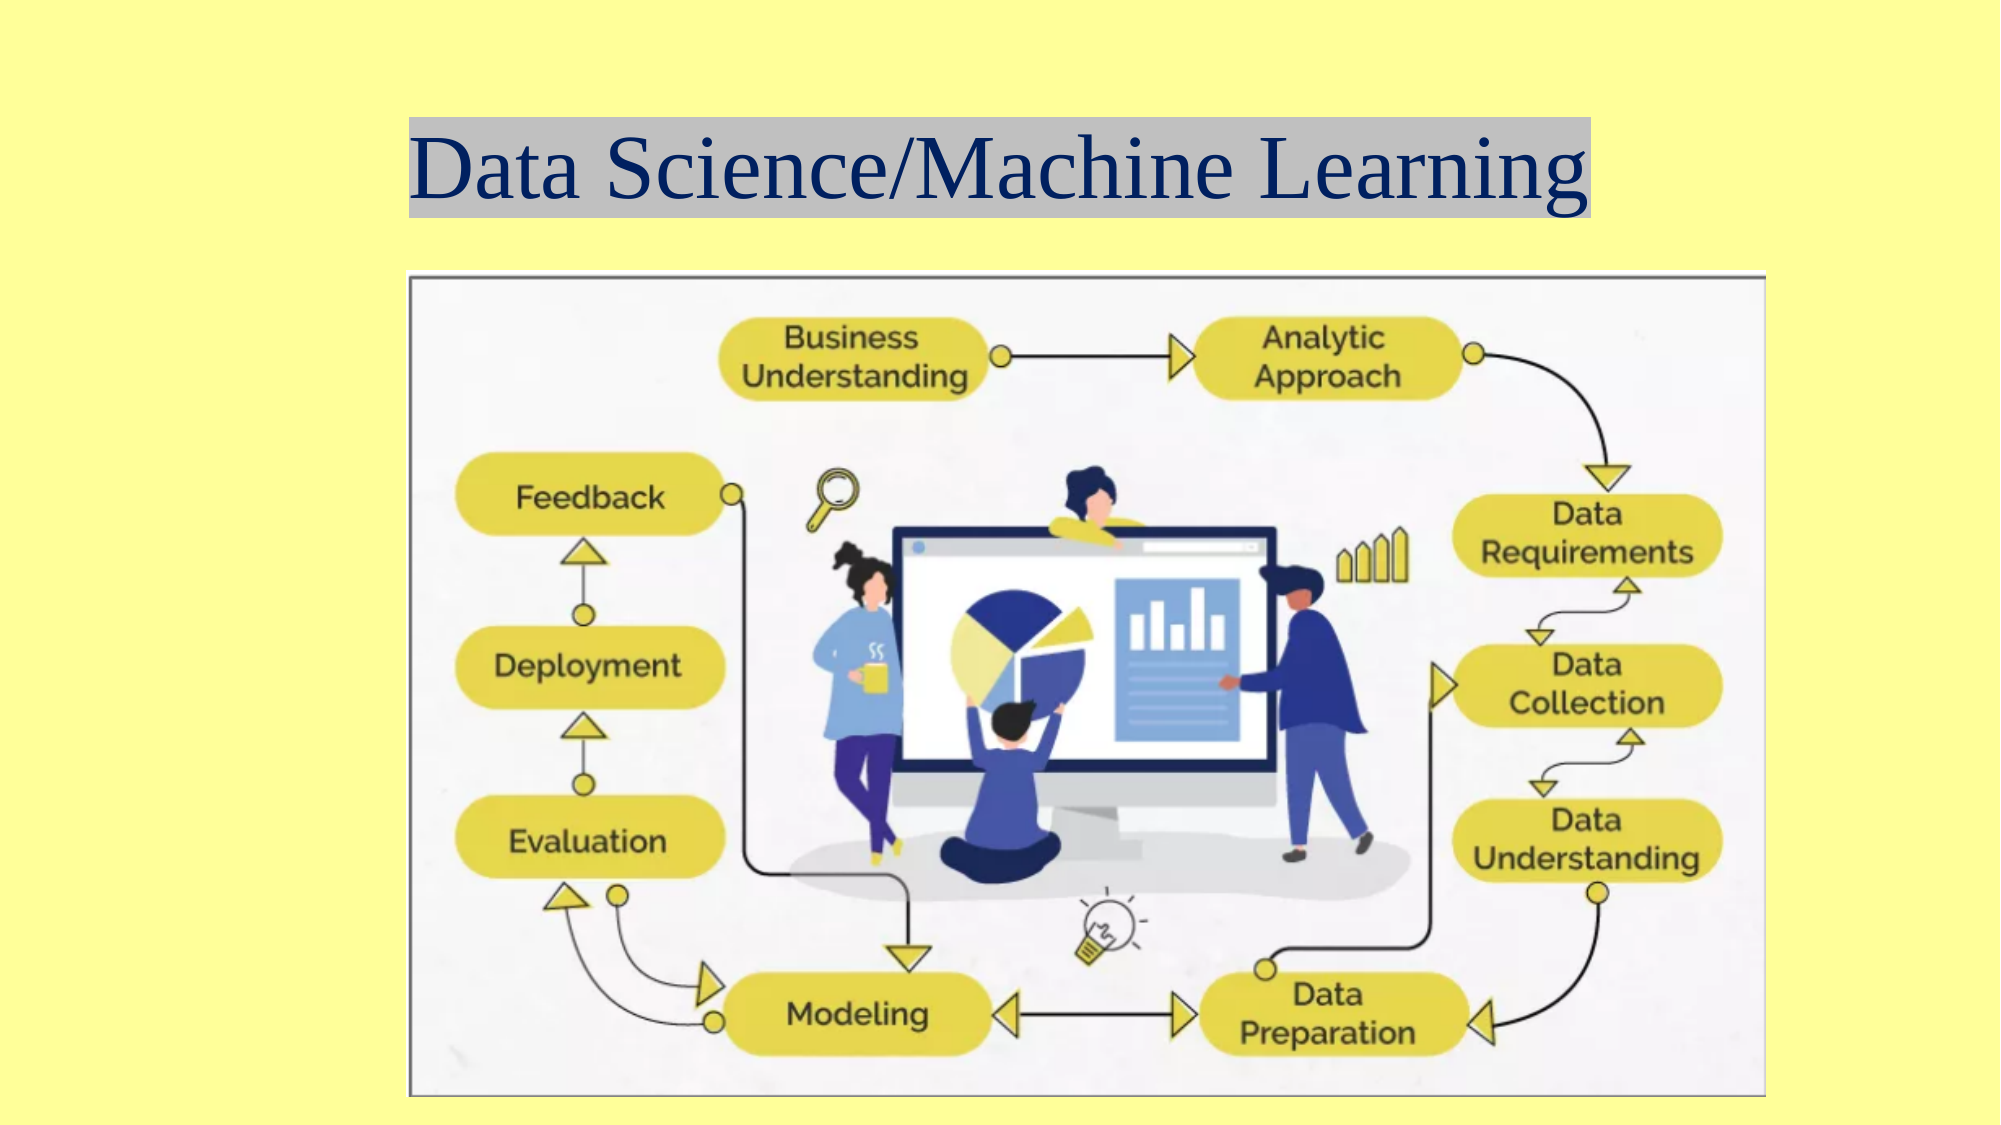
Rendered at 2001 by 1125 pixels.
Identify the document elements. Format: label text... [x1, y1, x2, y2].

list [405, 270, 1766, 1097]
title Data Science/Machine Learning [137, 59, 1863, 278]
